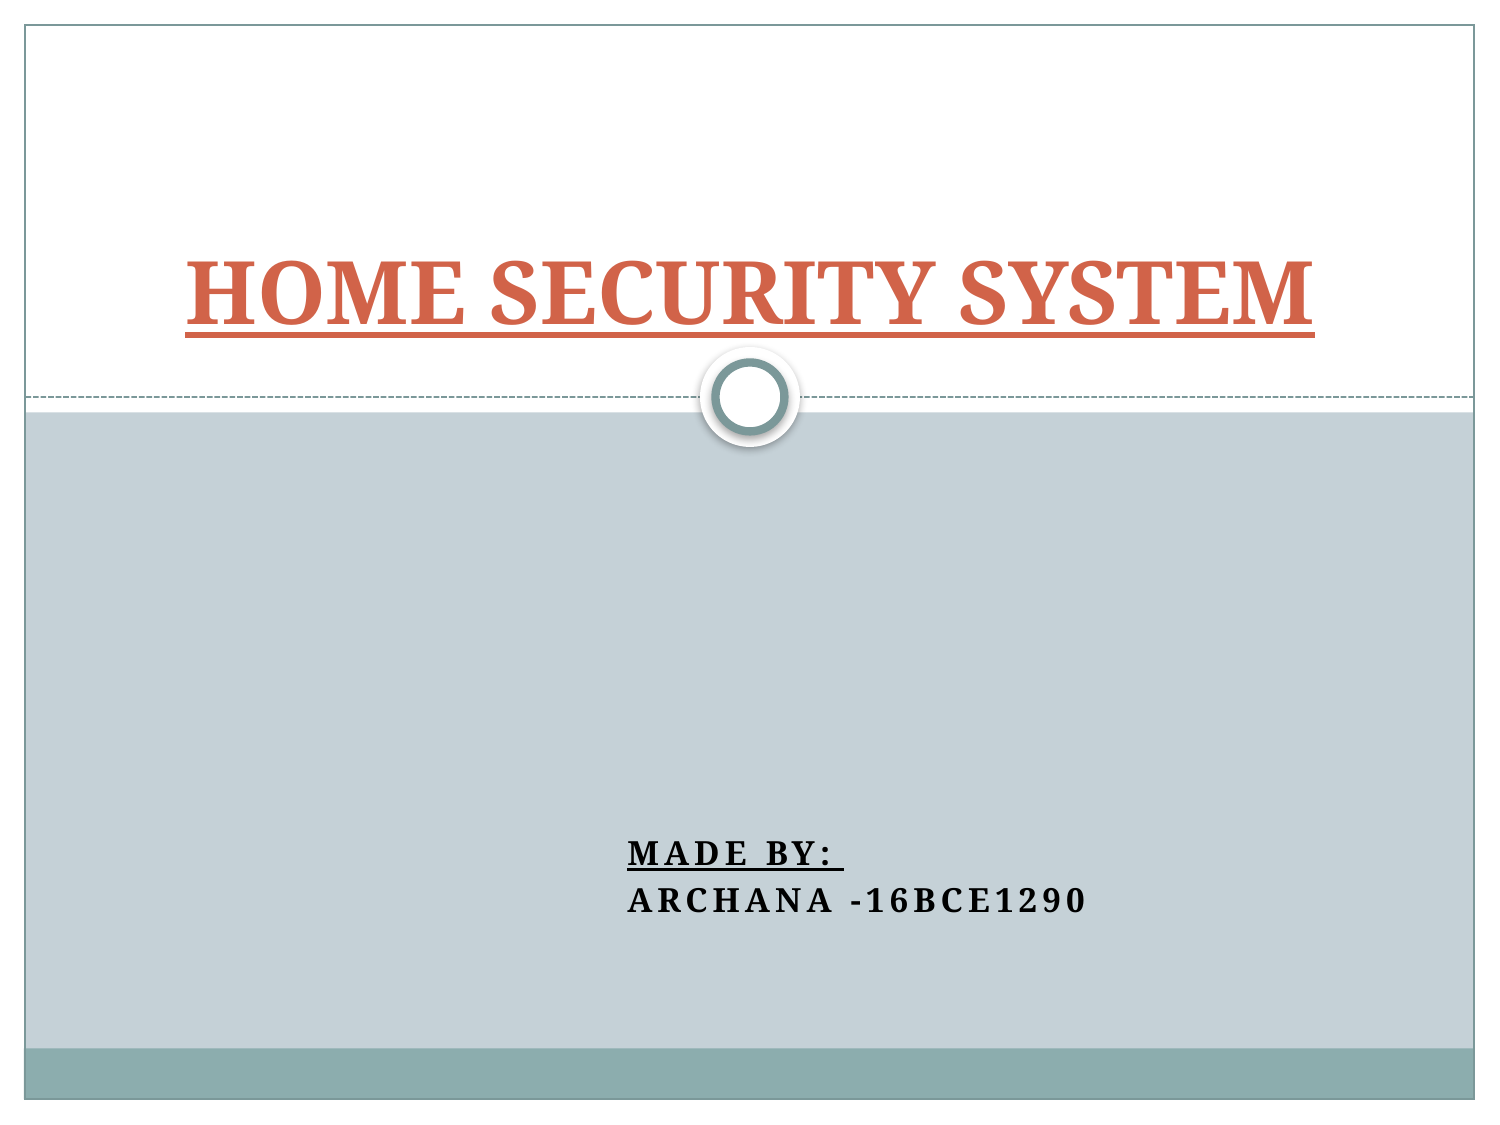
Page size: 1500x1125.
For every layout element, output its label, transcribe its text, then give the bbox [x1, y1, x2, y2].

title HOME SECURITY SYSTEM [112, 62, 1388, 350]
subtitle MADE BY: Archana -16BCE1290 [612, 825, 1463, 1038]
